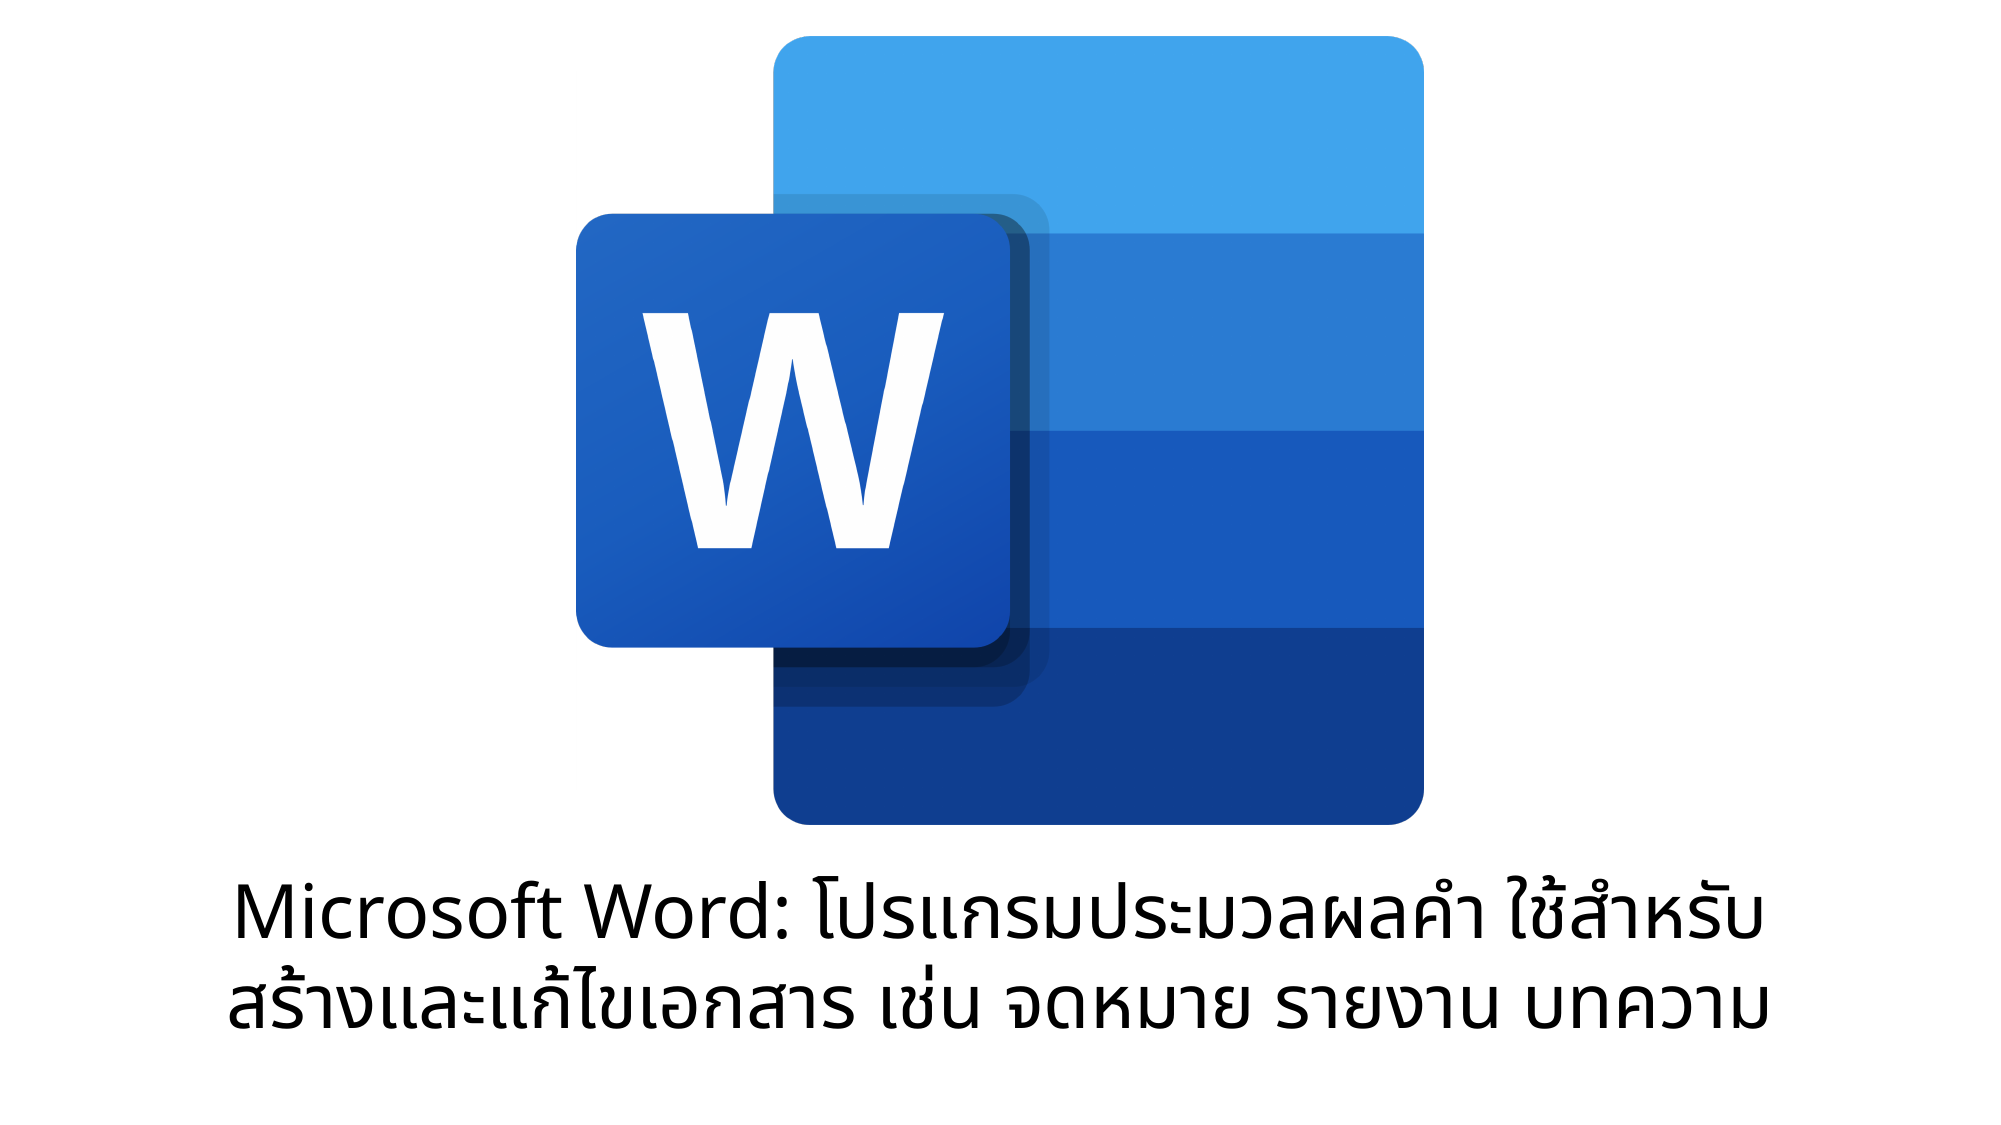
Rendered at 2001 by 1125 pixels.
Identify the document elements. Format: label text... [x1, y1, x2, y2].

picture [575, 36, 1424, 826]
text_box Microsoft Word: โปรแกรมประมวลผลคำ ใช้สำหรับสร้างและแก้ไขเอกสาร เช่น จดหมาย รายงาน บทความ [209, 855, 1791, 1051]
